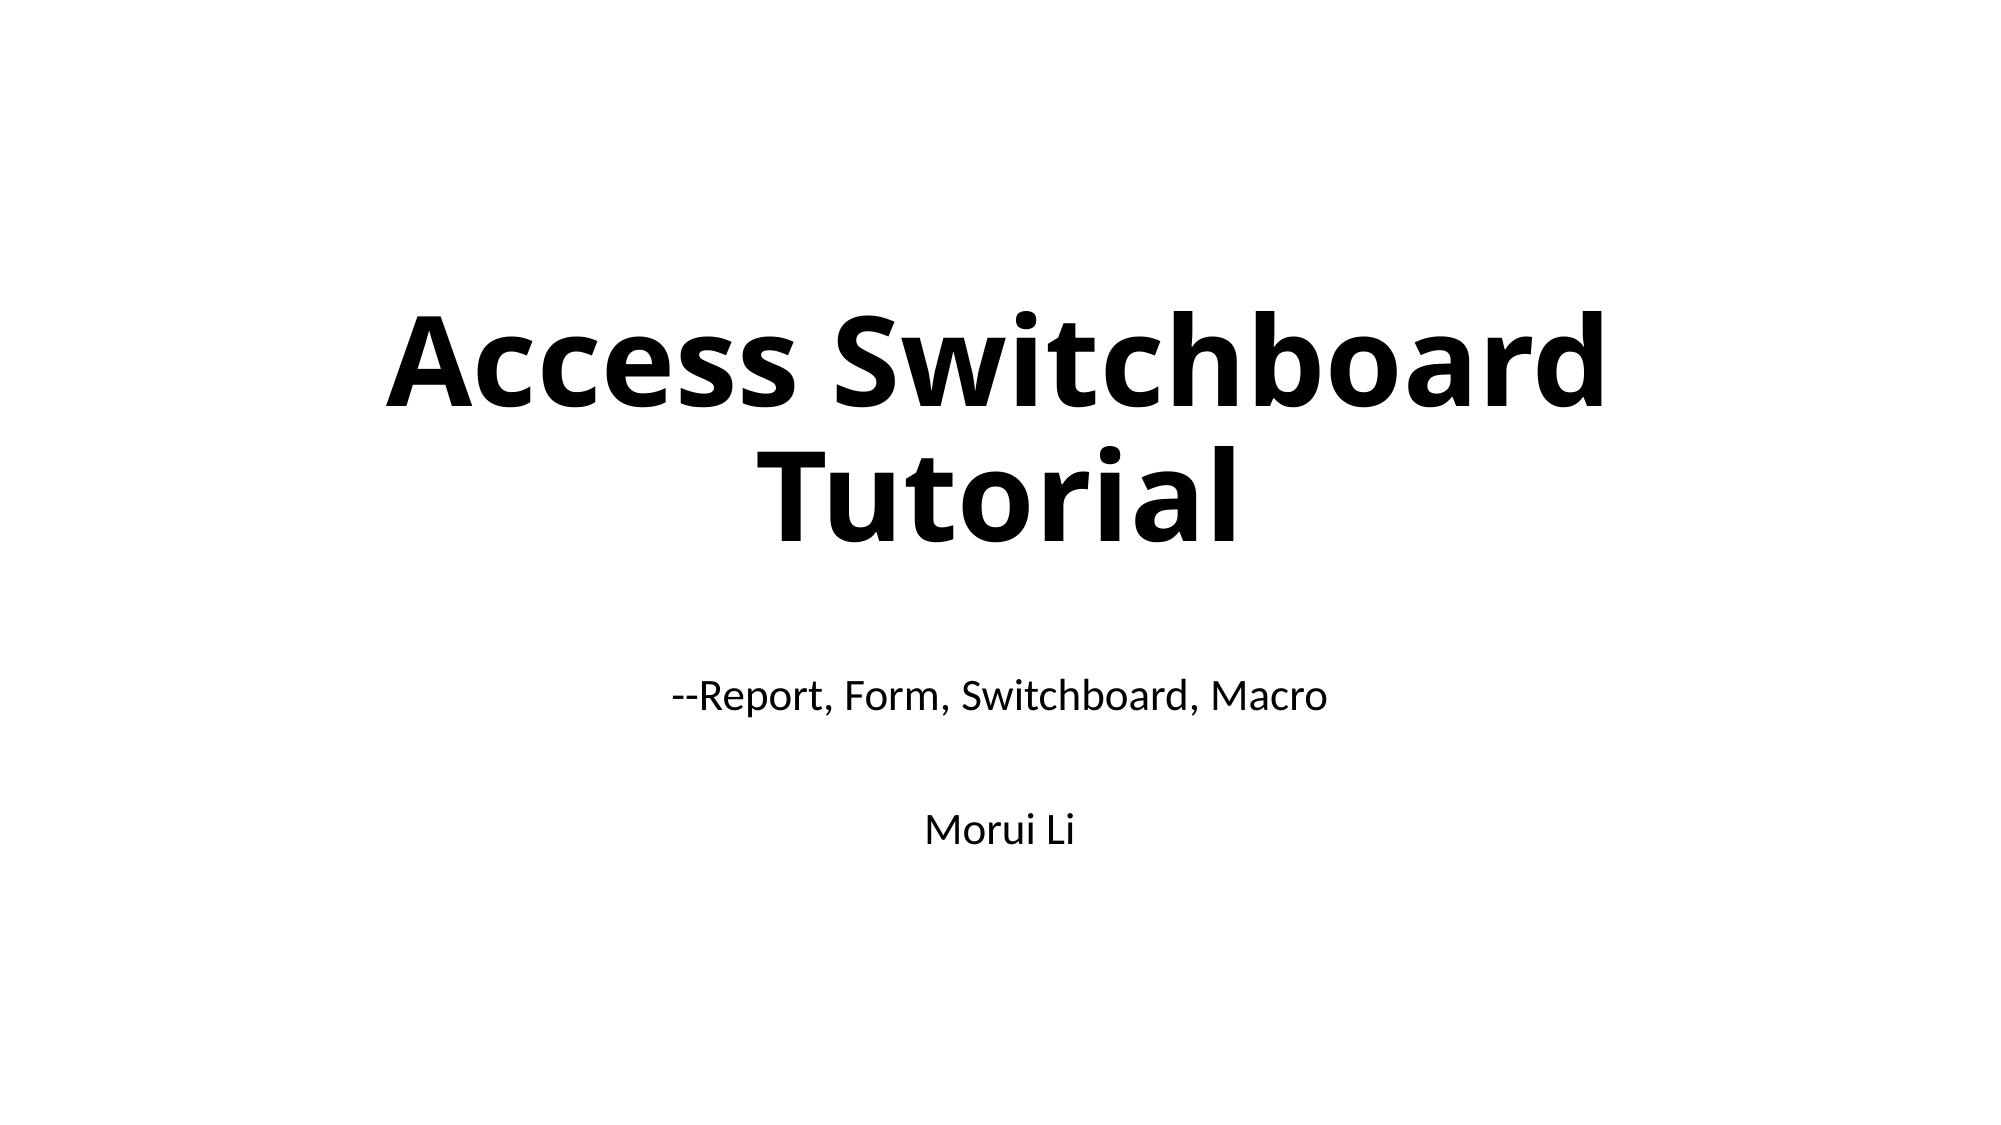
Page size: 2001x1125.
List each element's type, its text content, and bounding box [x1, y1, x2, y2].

title Access Switchboard Tutorial [249, 184, 1750, 576]
subtitle --Report, Form, Switchboard, Macro Morui Li [249, 590, 1750, 863]
